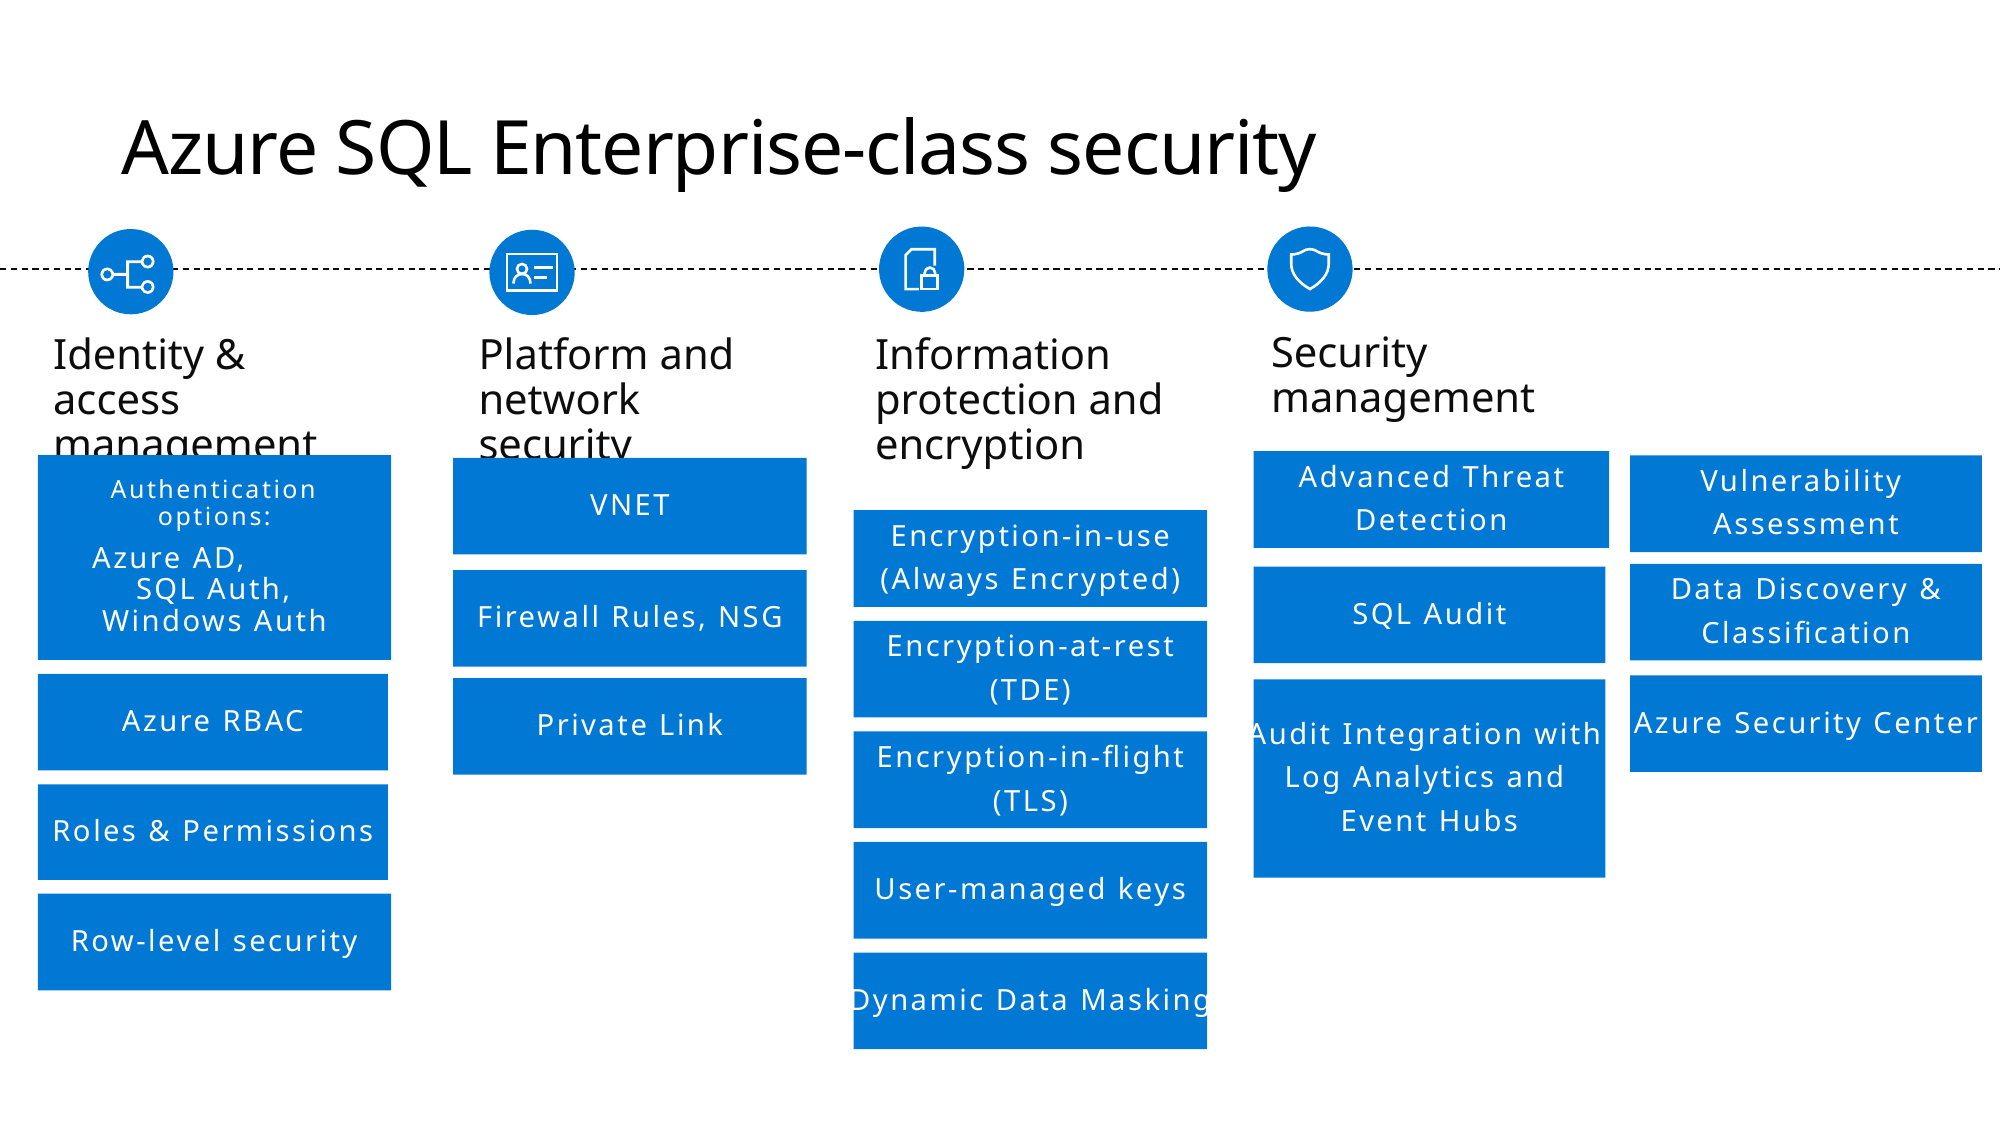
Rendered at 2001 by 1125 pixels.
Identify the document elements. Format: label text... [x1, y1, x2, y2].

text_box Data Discovery & Classification [1630, 563, 1982, 661]
text_box Audit Integration with Log Analytics and Event Hubs [1253, 679, 1606, 878]
text_box [1256, 271, 1614, 324]
text_box Roles & Permissions [37, 784, 388, 880]
text_box [863, 270, 1217, 969]
text_box Dynamic Data Masking [853, 952, 1208, 1050]
text_box Security management [1256, 324, 1641, 429]
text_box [1267, 226, 1353, 313]
text_box SQL Audit [1253, 566, 1606, 664]
text_box VNET [453, 457, 807, 555]
text_box Encryption-at-rest (TDE) [853, 620, 1208, 718]
text_box Vulnerability Assessment [1630, 455, 1982, 553]
text_box Encryption-in-flight (TLS) [853, 731, 1208, 829]
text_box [489, 229, 575, 316]
text_box Firewall Rules, NSG [453, 570, 807, 667]
text_box Azure SQL Enterprise-class security [121, 99, 1929, 190]
text_box Information protection and encryption [860, 325, 1200, 476]
text_box Azure RBAC [37, 673, 388, 771]
text_box Platform and network security [463, 326, 810, 477]
text_box Row-level security [37, 893, 392, 991]
text_box Authentication options: Azure AD, SQL Auth, Windows Auth [37, 455, 392, 660]
text_box User-managed keys [853, 841, 1208, 939]
text_box [1256, 429, 1614, 969]
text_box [87, 228, 174, 315]
text_box Azure Security Center [1630, 675, 1982, 772]
text_box [44, 309, 398, 1009]
text_box Private Link [453, 678, 807, 775]
text_box Encryption-in-use (Always Encrypted) [853, 510, 1208, 607]
text_box Advanced Threat Detection [1253, 451, 1610, 548]
text_box Identity & access management [38, 325, 392, 455]
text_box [878, 226, 965, 313]
